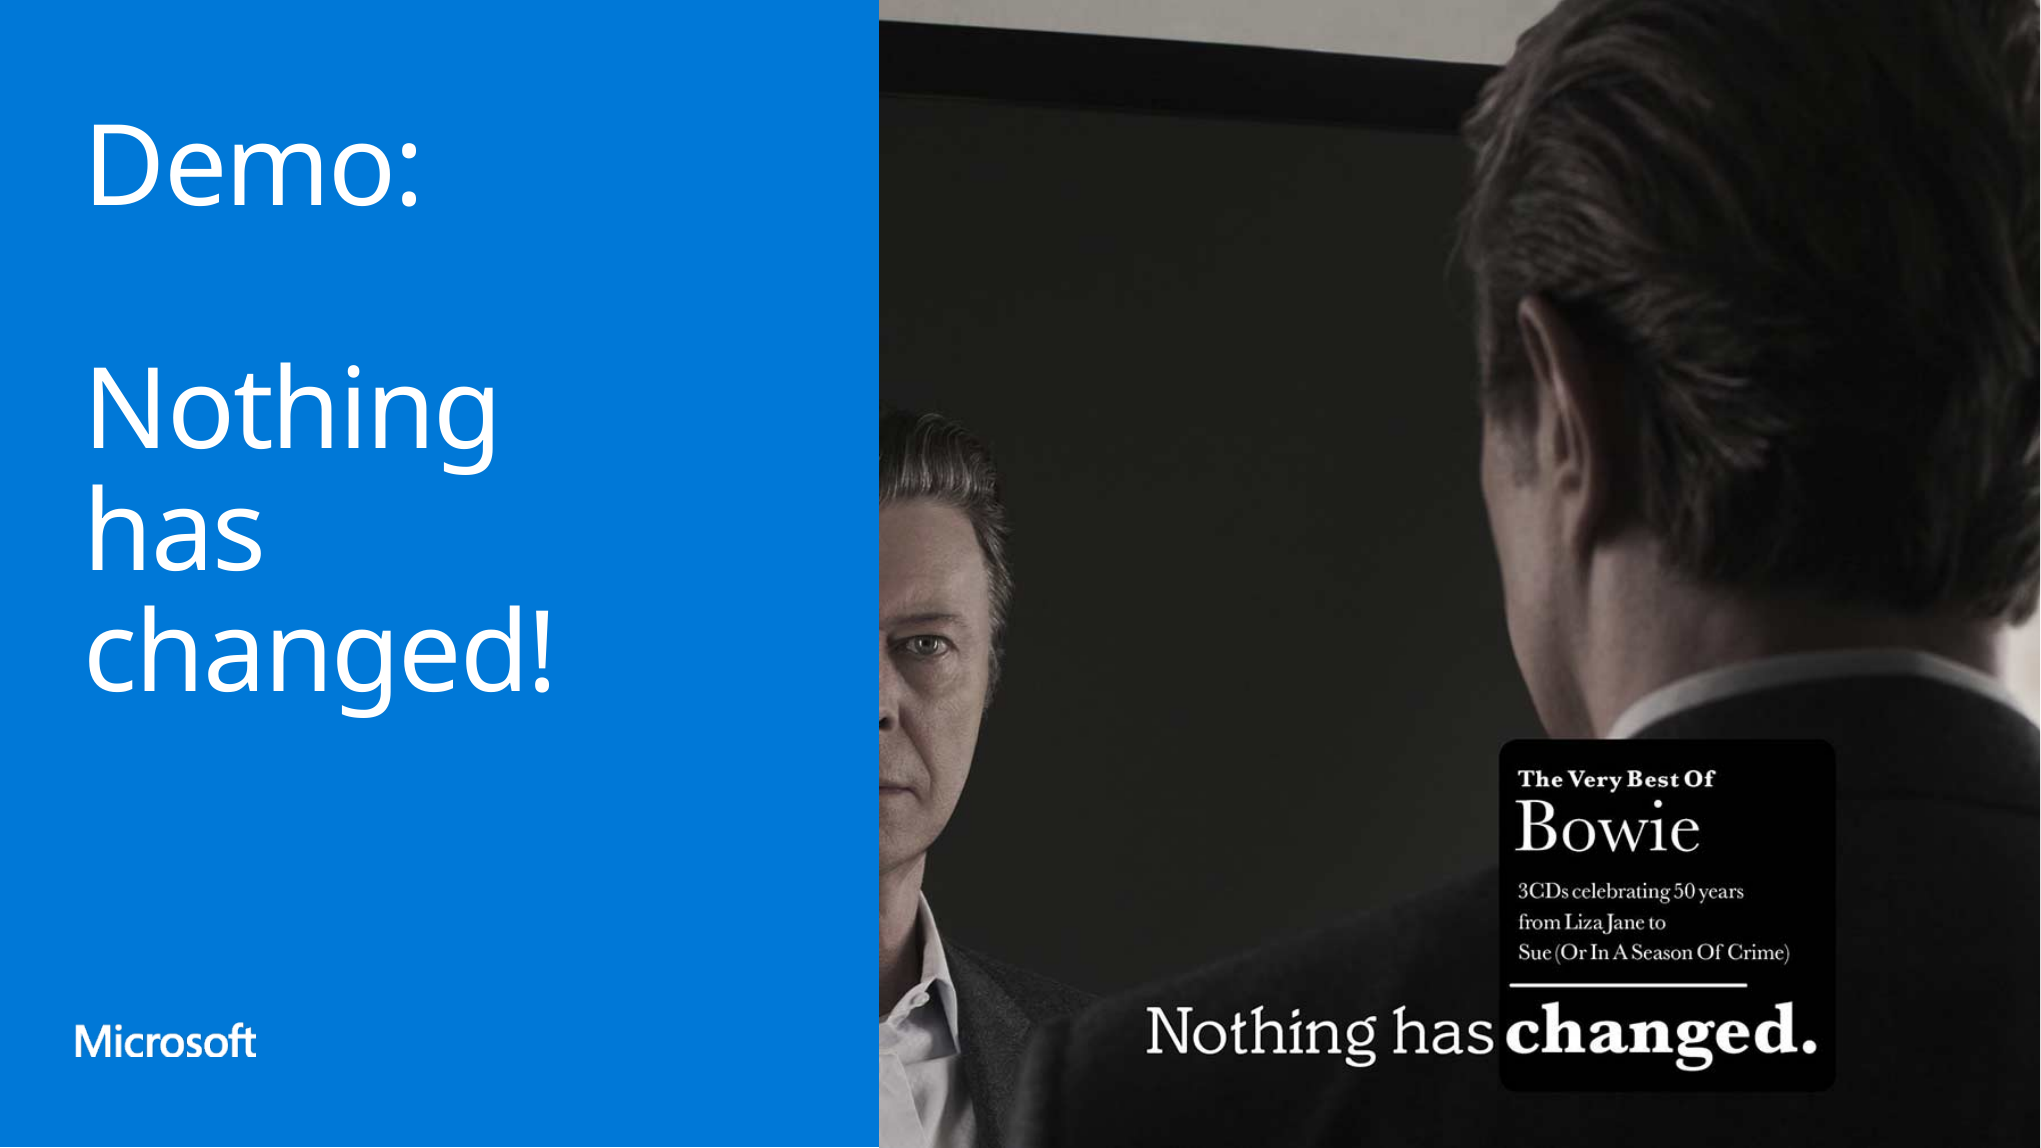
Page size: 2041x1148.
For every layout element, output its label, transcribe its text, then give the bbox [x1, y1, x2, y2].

picture [879, 0, 2041, 1148]
picture [75, 1022, 256, 1057]
title Demo: Nothing has changed! [60, 93, 879, 394]
